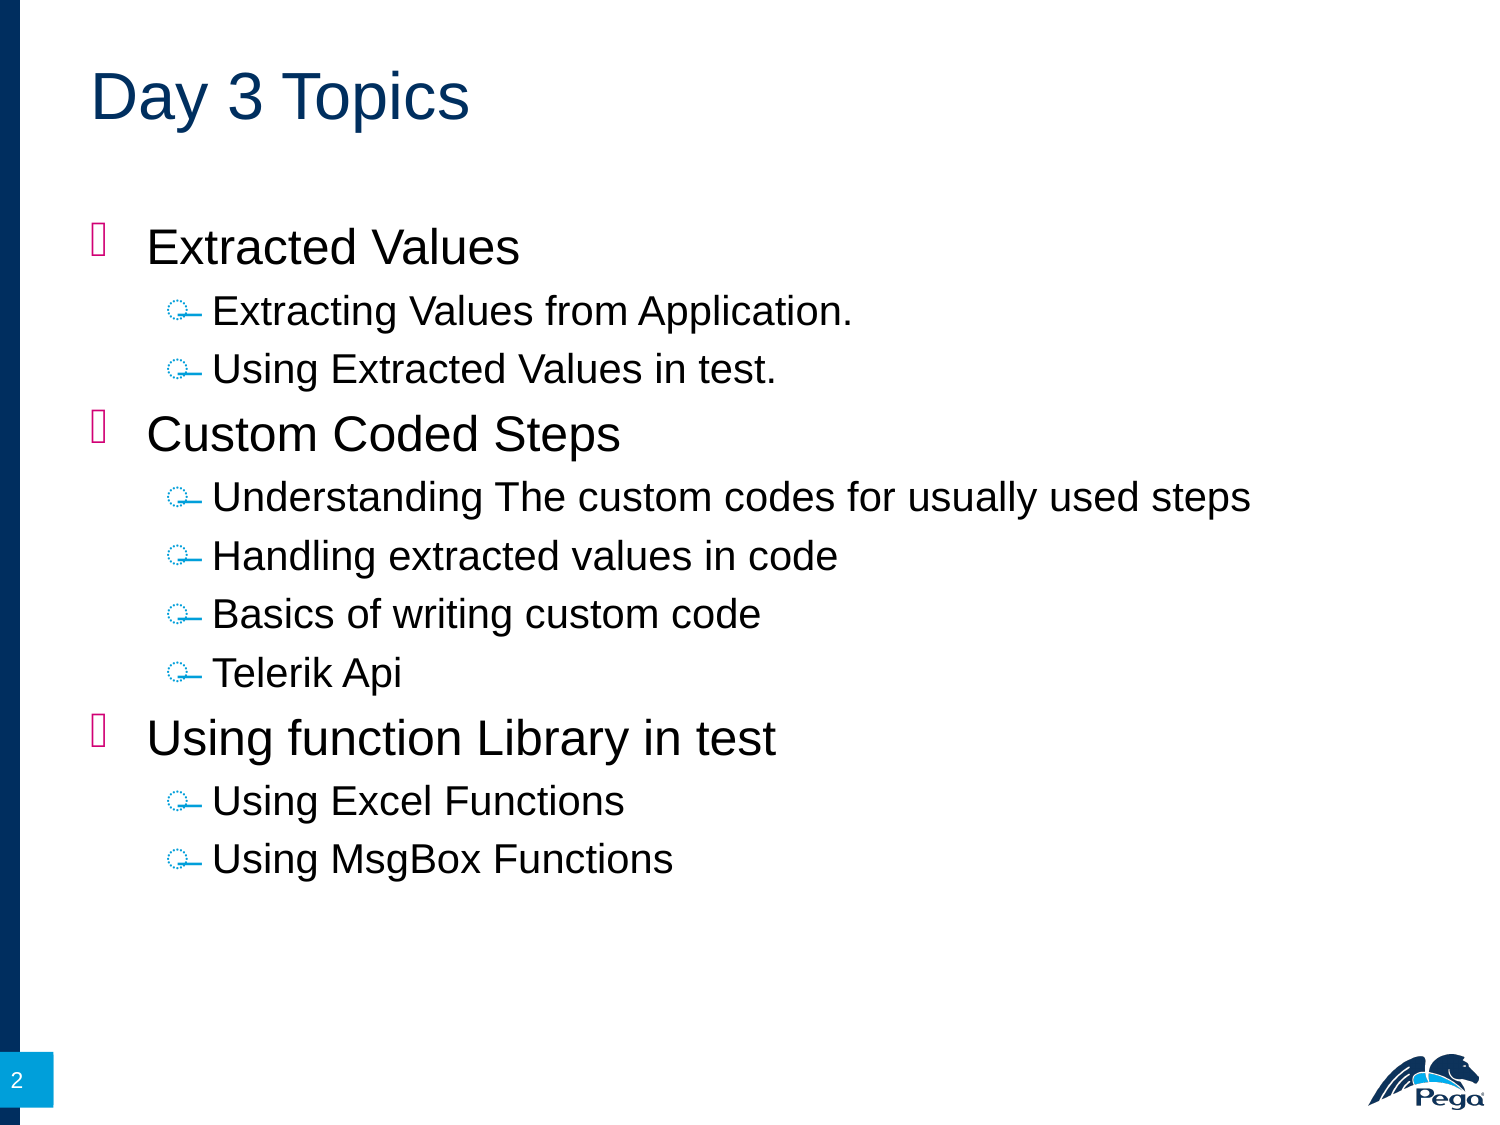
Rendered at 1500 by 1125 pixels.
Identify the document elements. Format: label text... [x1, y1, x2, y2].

title Day 3 Topics [75, 18, 1425, 168]
picture [1368, 1054, 1485, 1110]
list Extracted Values Extracting Values from Application. Using Extracted Values in test. Custom Coded Steps Understanding The custom codes for usually used steps Handling extracted values in code Basics of writing custom code Telerik Api Using function Library in test Using Excel Functions Using MsgBox Functions [75, 207, 1425, 1025]
